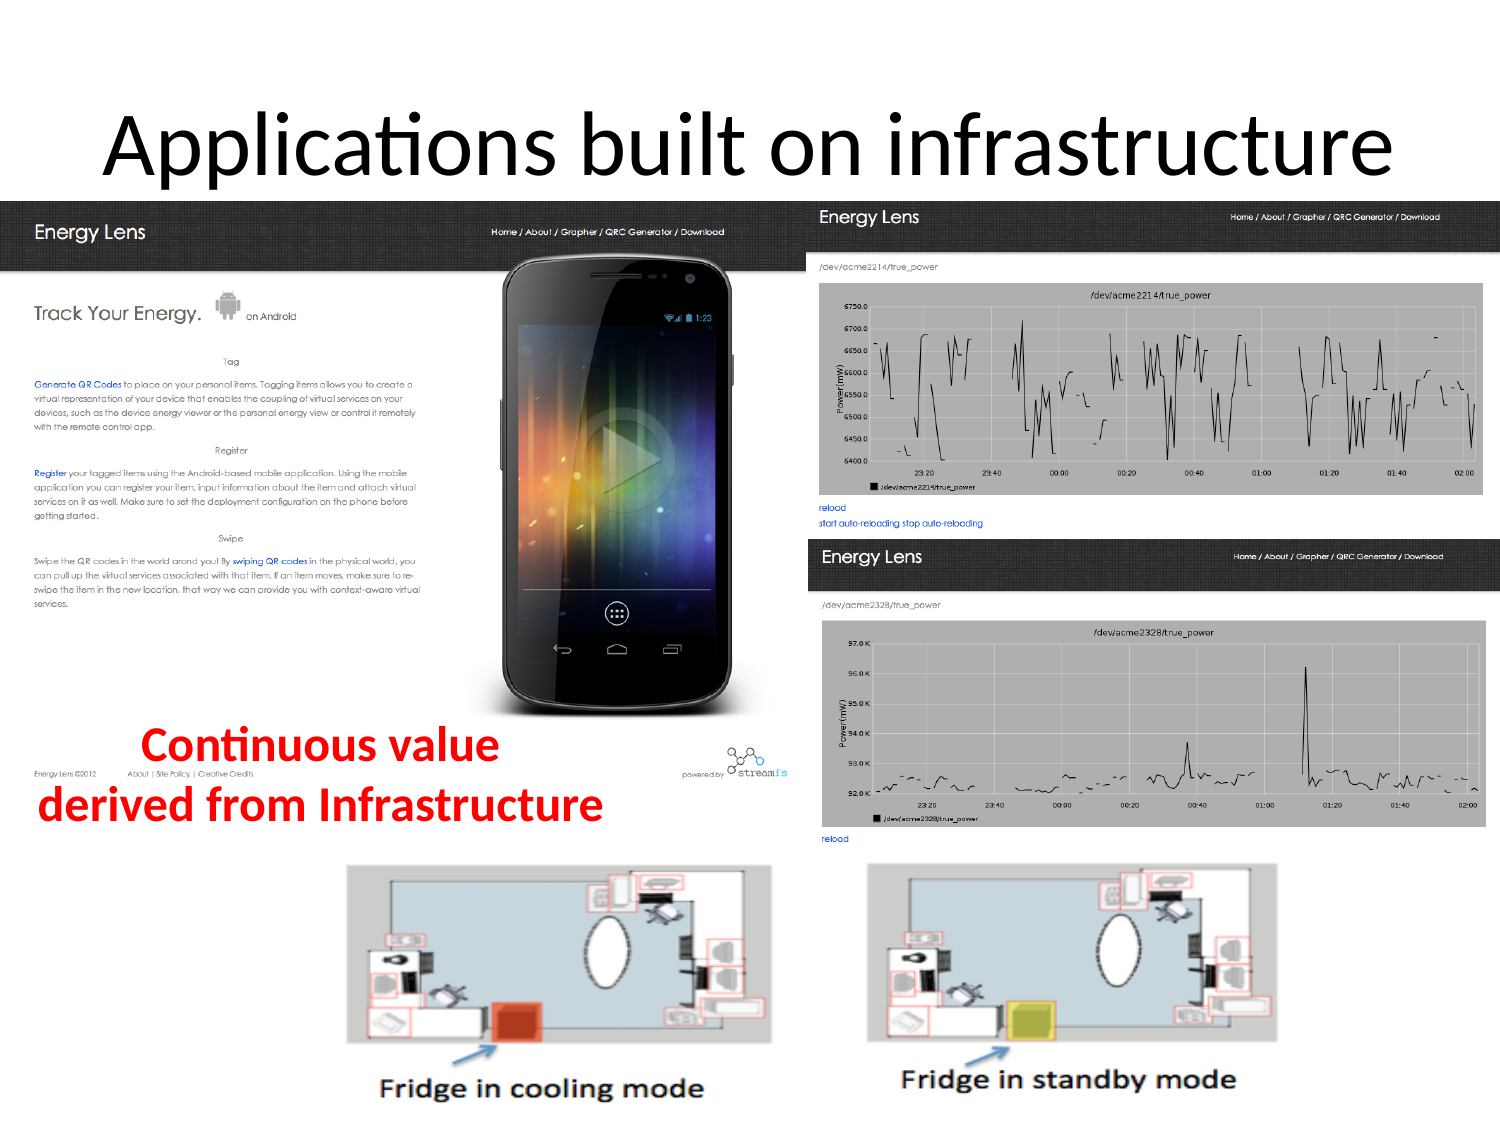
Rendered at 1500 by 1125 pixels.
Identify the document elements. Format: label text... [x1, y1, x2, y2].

picture [0, 201, 1500, 1125]
title Applications built on infrastructure [75, 45, 1425, 199]
text_box Continuous value derived from Infrastructure [6, 793, 636, 839]
